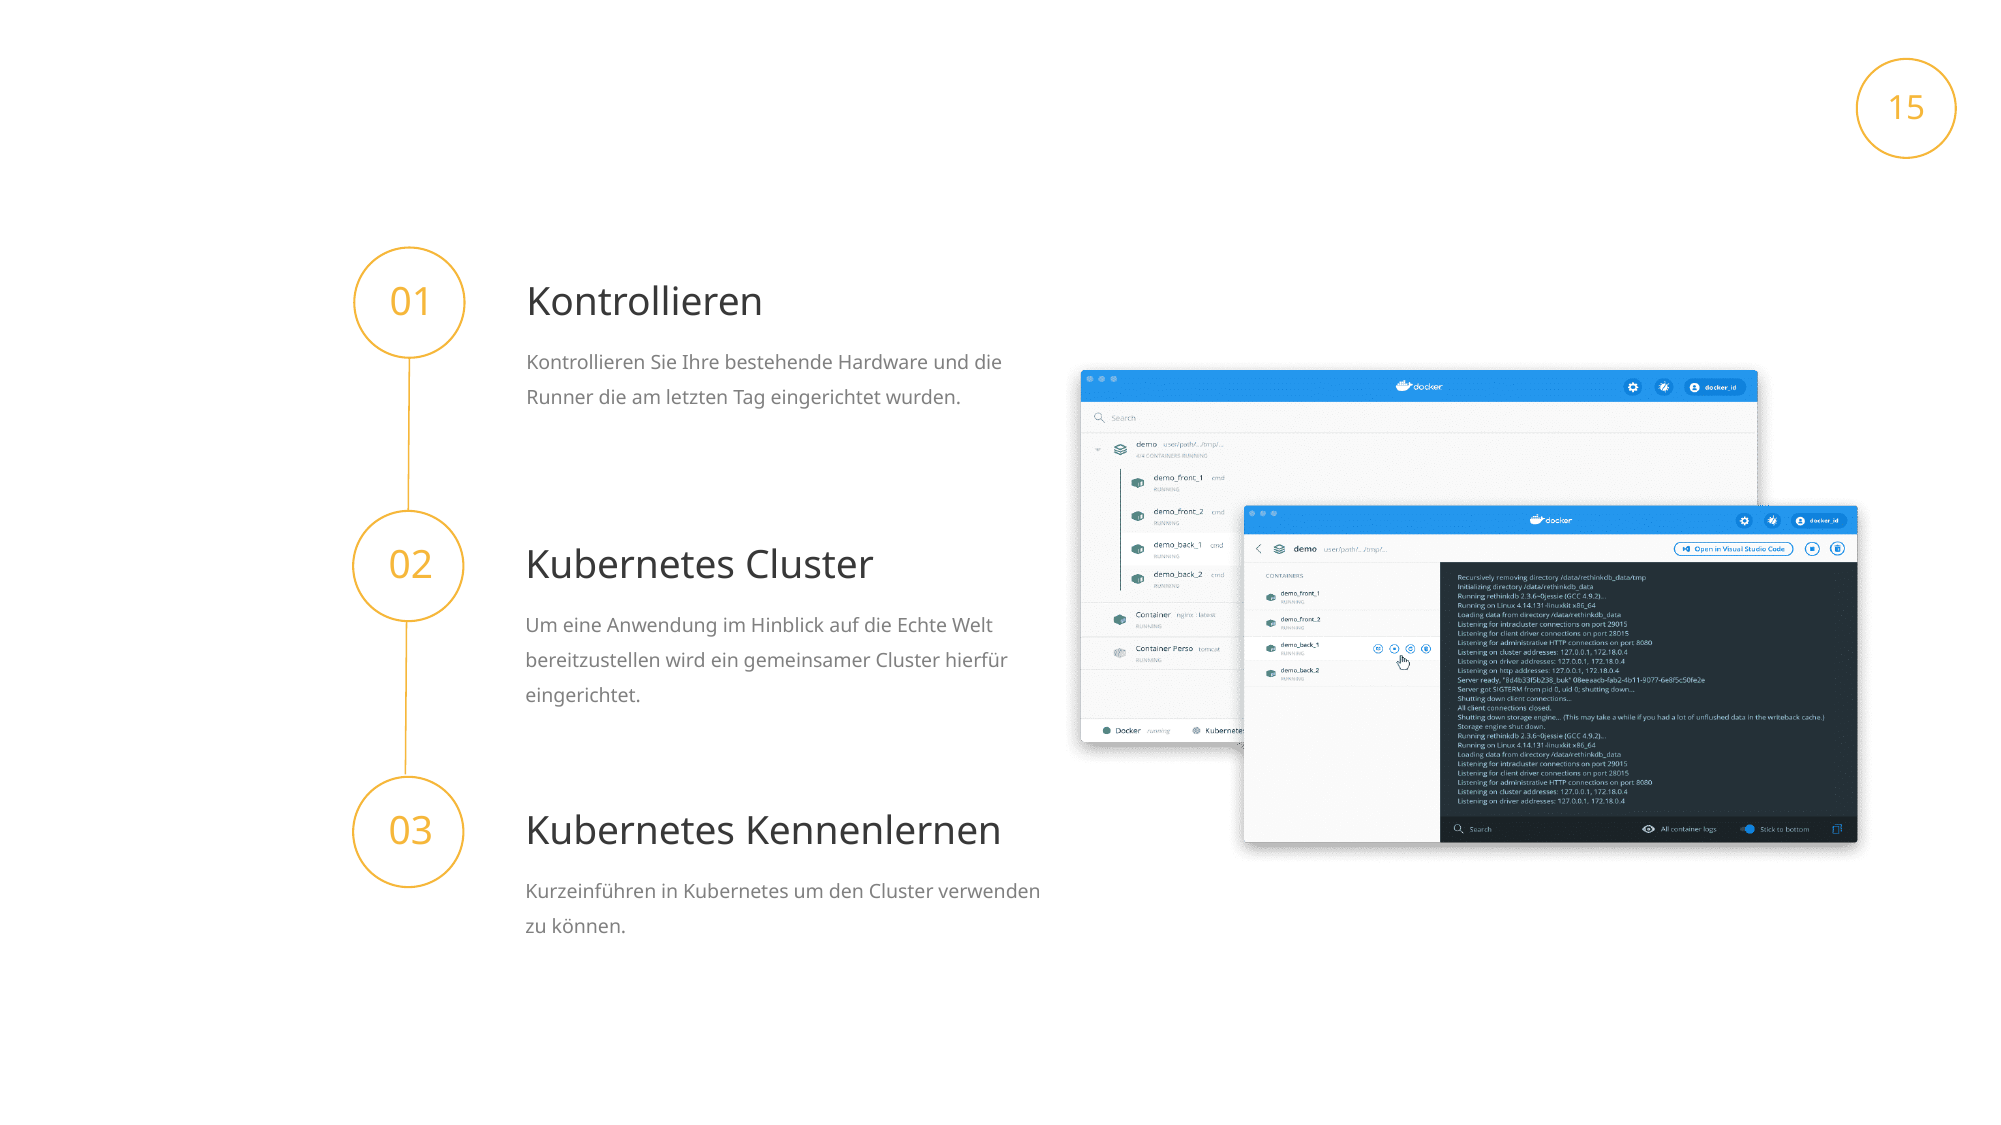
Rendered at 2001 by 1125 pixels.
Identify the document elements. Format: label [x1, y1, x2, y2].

text_box [353, 776, 1078, 942]
text_box [354, 247, 1079, 413]
text_box [1856, 58, 1956, 158]
text_box [353, 510, 1078, 712]
picture [1066, 253, 1885, 988]
